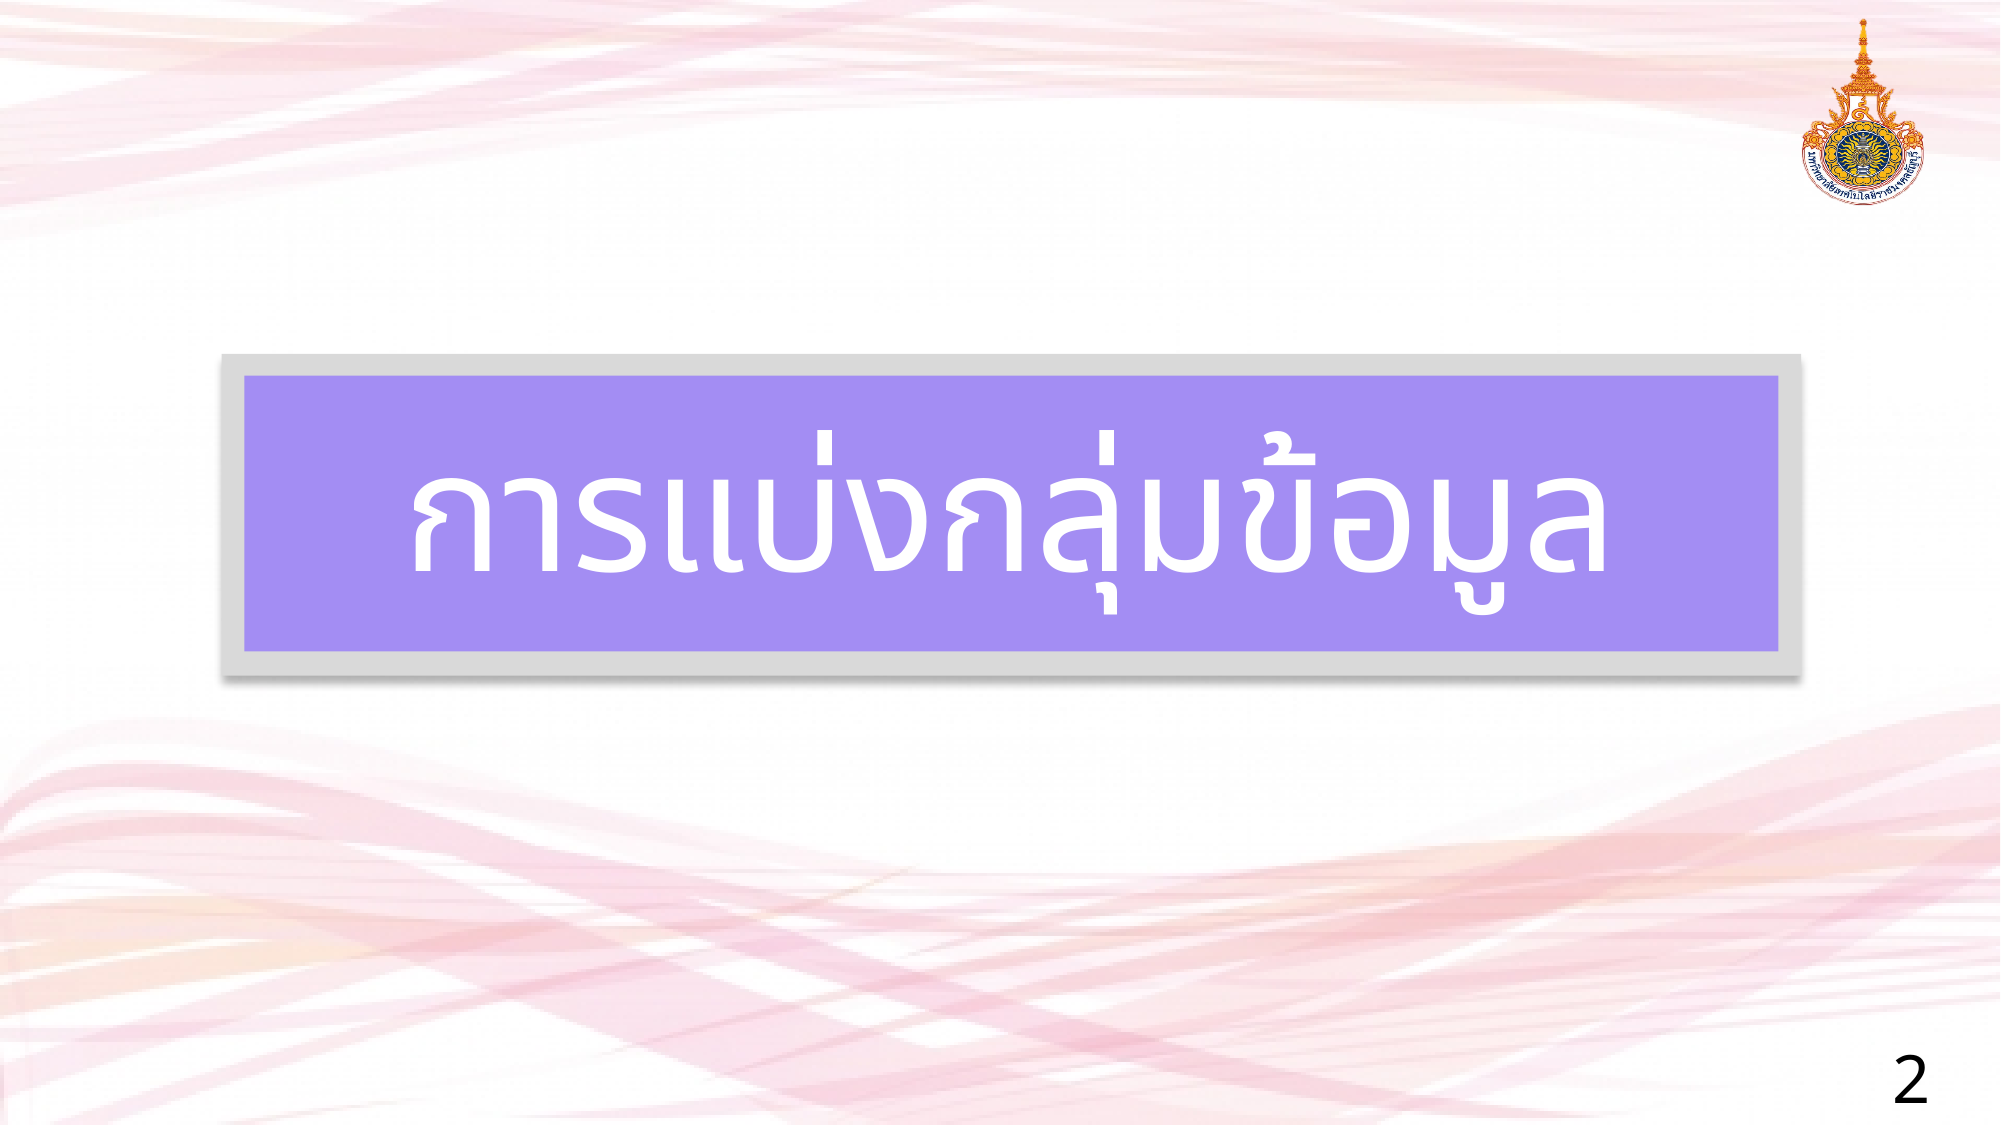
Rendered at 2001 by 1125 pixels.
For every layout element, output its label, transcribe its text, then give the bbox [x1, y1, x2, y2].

text_box [242, 373, 1781, 653]
text_box [219, 352, 1803, 678]
text_box การแบ่งกลุ่มข้อมูล [244, 397, 1779, 612]
picture [0, 0, 2001, 1125]
text_box 27 [1878, 1029, 1963, 1125]
